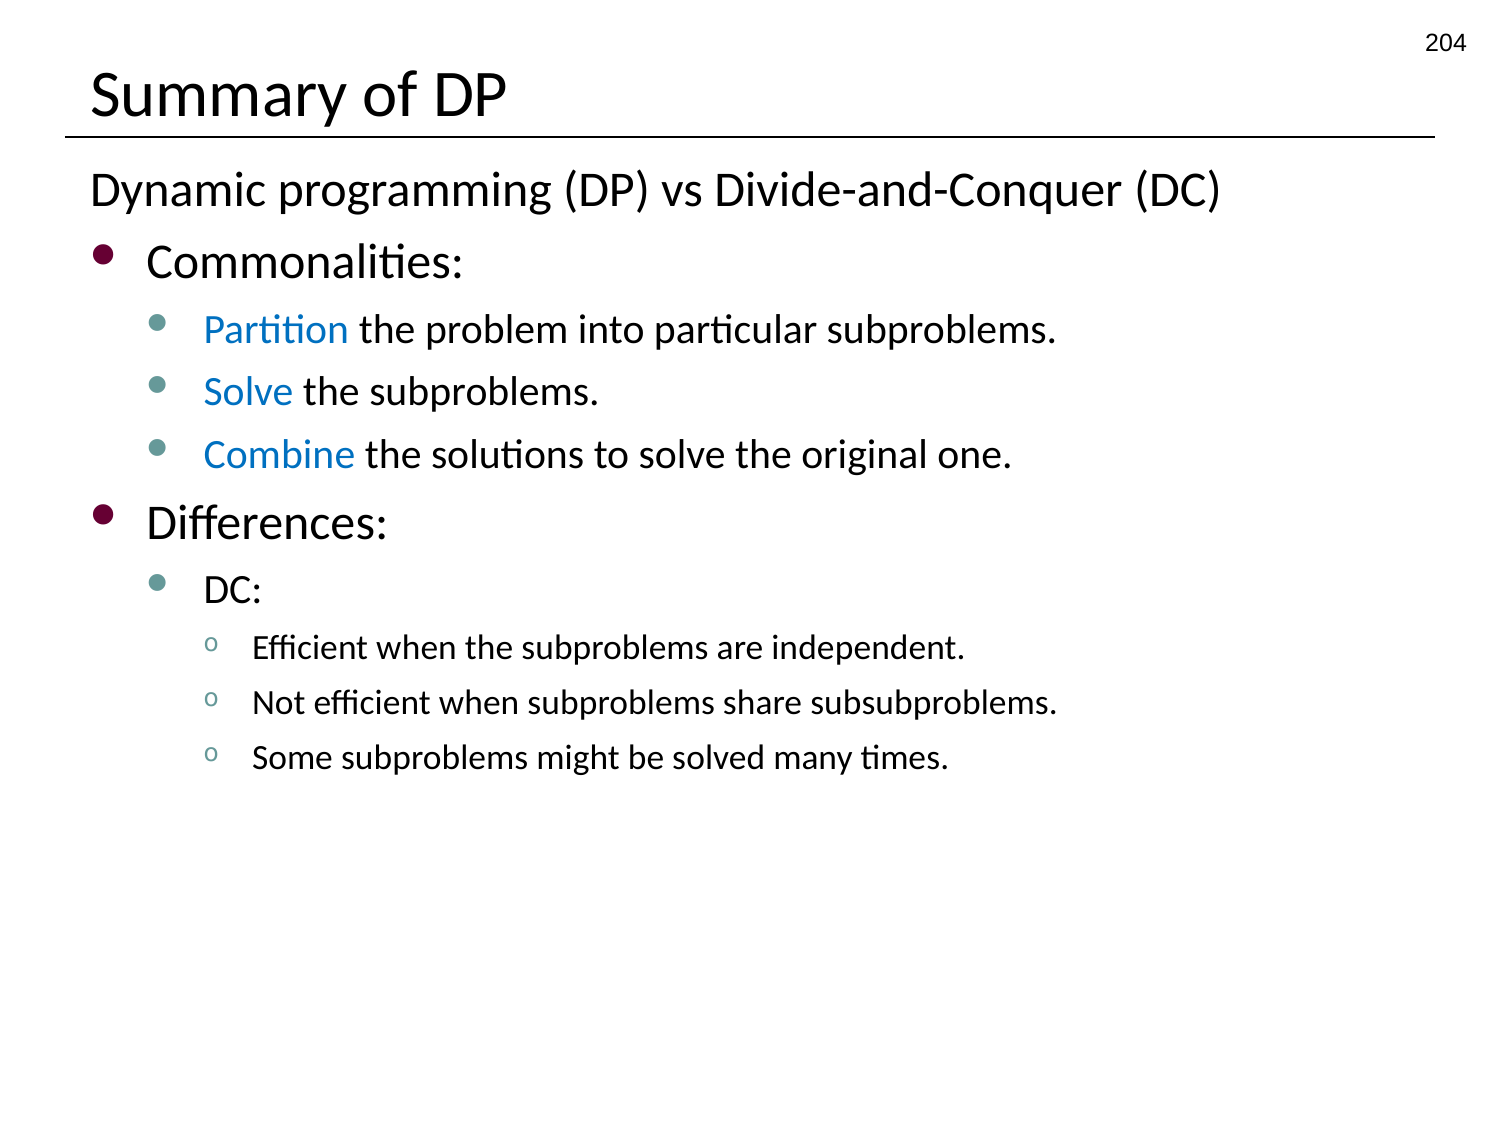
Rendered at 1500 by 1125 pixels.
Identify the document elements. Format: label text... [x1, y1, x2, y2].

slide_number 204 [1131, 18, 1483, 62]
title Summary of DP [75, 20, 1425, 138]
list Dynamic programming (DP) vs Divide-and-Conquer (DC) Commonalities: Partition the problem into particular subproblems. Solve the subproblems. Combine the solutions to solve the original one. Differences: DC: Efficient when the subproblems are independent. Not efficient when subproblems share subsubproblems. Some subproblems might be solved many times. [75, 148, 1425, 1094]
